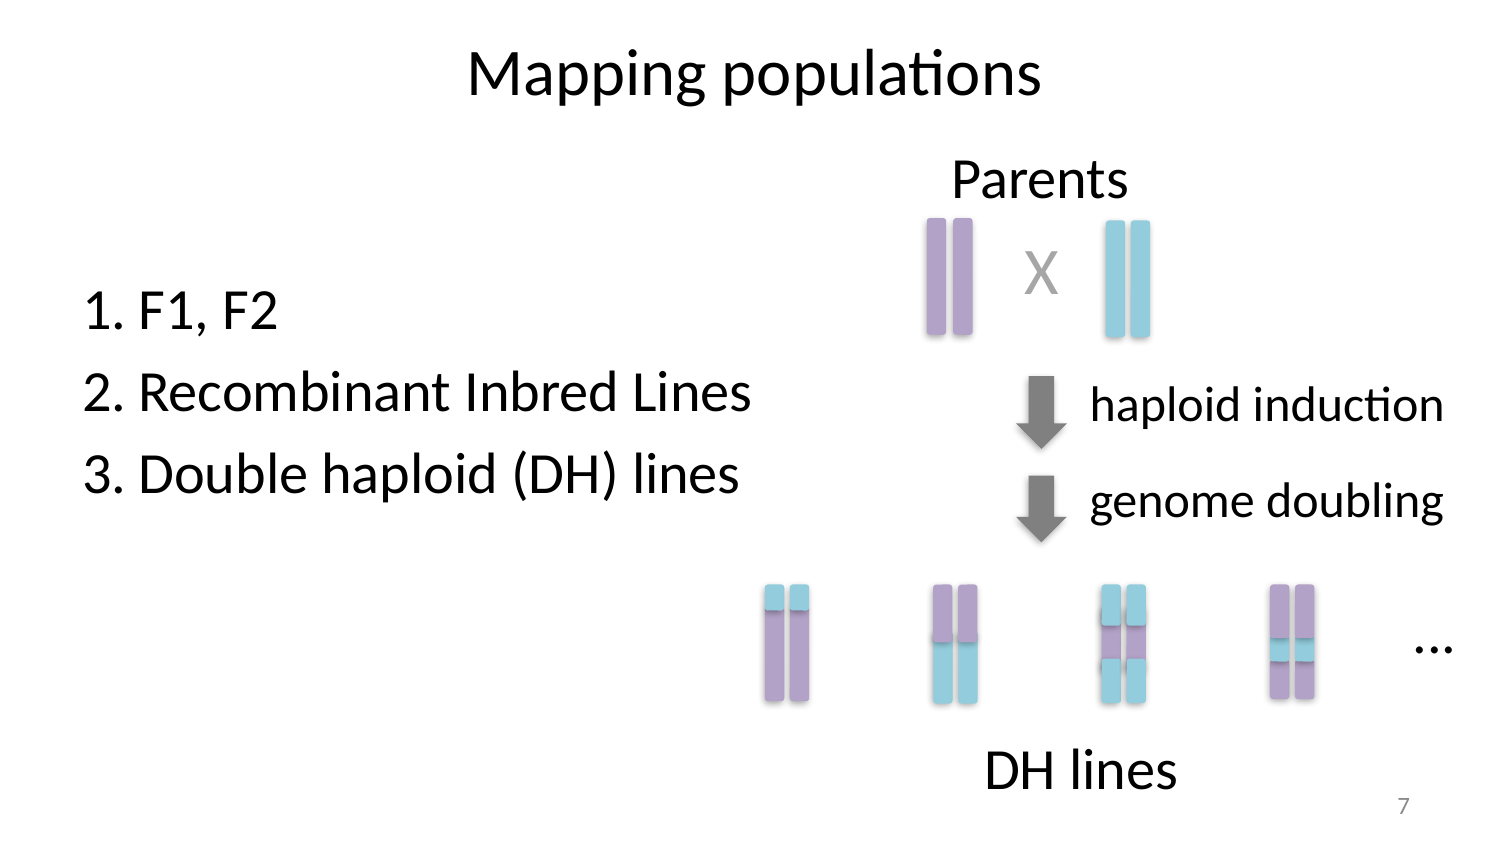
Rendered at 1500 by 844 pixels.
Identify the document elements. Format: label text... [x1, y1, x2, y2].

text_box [764, 584, 810, 702]
text_box X [1010, 220, 1075, 316]
text_box ... [1397, 588, 1472, 673]
text_box [1015, 474, 1068, 543]
text_box Parents [936, 132, 1145, 218]
text_box [952, 218, 974, 336]
text_box [1129, 219, 1151, 338]
slide_number 7 [1074, 782, 1425, 827]
text_box [925, 217, 948, 336]
list F1, F2 Recombinant Inbred Lines Double haploid (DH) lines [67, 264, 778, 754]
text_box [932, 584, 978, 704]
text_box haploid induction genome doubling [1074, 376, 1473, 535]
text_box DH lines [969, 723, 1194, 809]
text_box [1269, 584, 1315, 700]
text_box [1101, 584, 1147, 704]
text_box [1104, 219, 1127, 338]
title Mapping populations [79, 7, 1430, 131]
text_box [1015, 375, 1068, 450]
